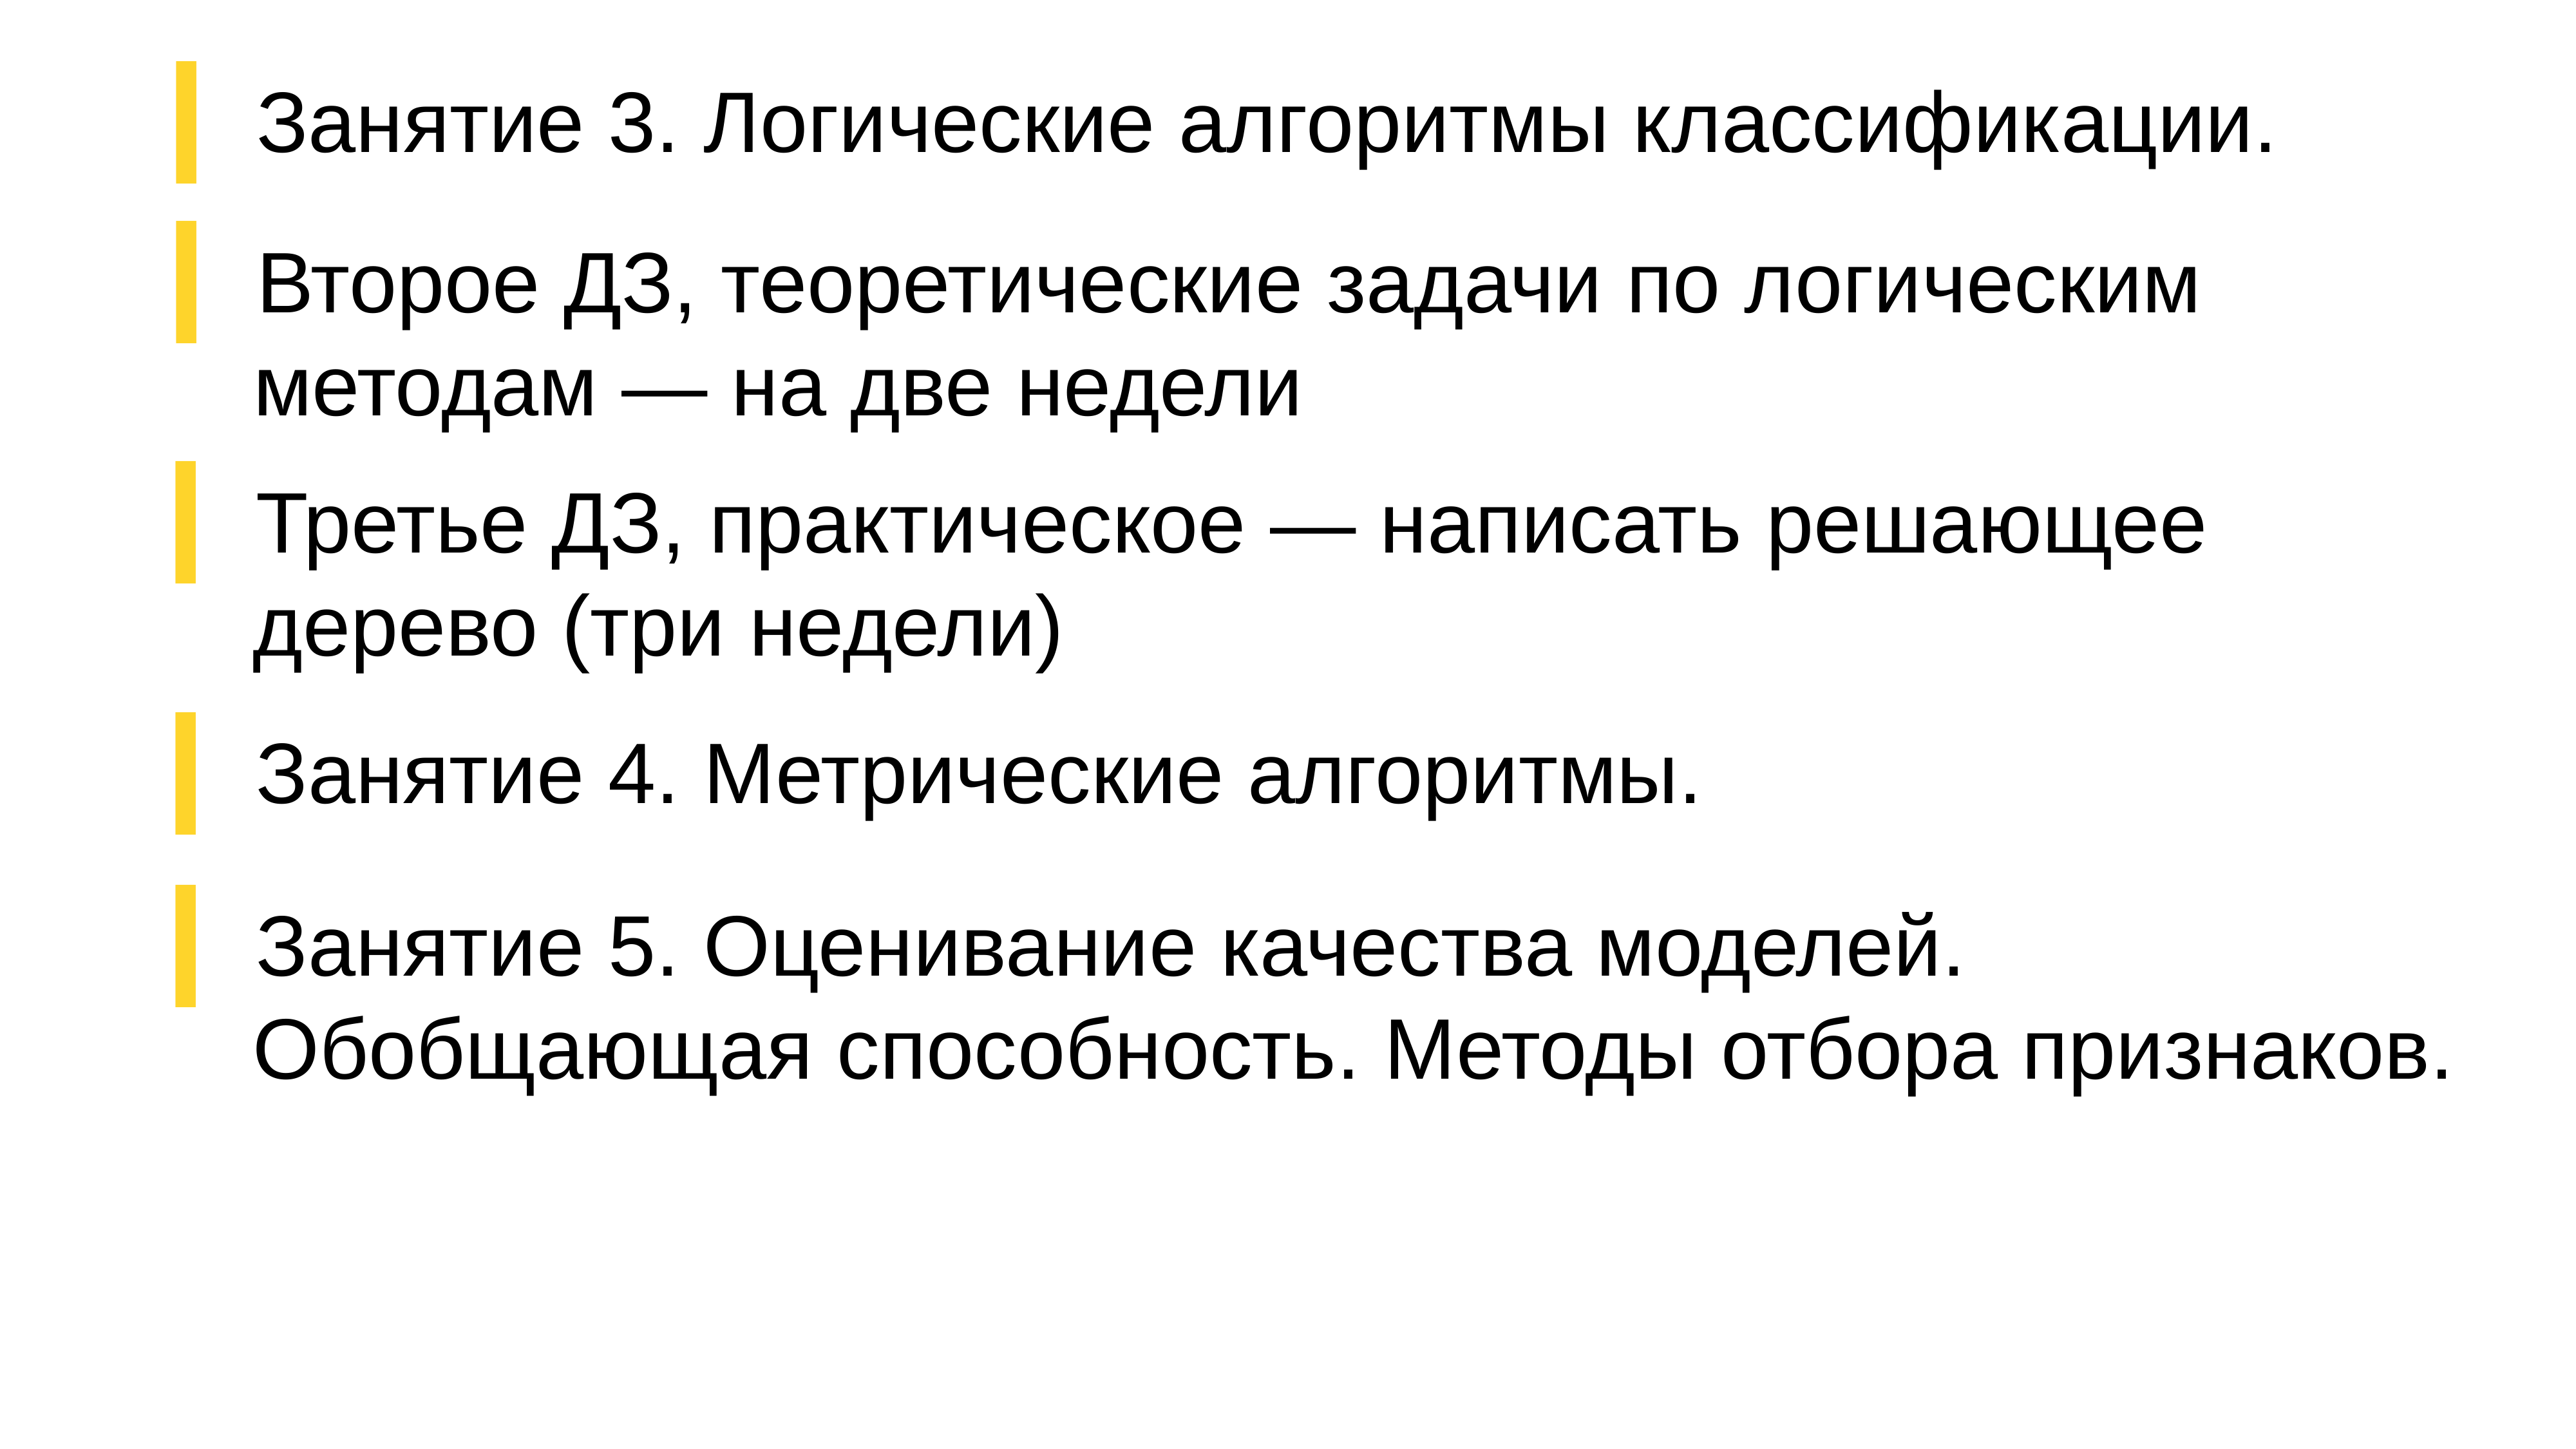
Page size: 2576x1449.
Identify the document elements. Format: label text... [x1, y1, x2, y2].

text_box Третье ДЗ, практическое — написать решающее дерево (три недели) [167, 462, 2467, 678]
text_box Занятие 3. Логические алгоритмы классификации. [196, 61, 2467, 175]
text_box Второе ДЗ, теоретические задачи по логическим методам — на две недели [167, 222, 2467, 438]
text_box Занятие 4. Метрические алгоритмы. [196, 713, 2467, 826]
text_box Занятие 3. Логические алгоритмы классификации. [167, 61, 176, 175]
text_box Занятие 4. Метрические алгоритмы. [167, 713, 175, 826]
text_box Занятие 5. Оценивание качества моделей. Обобщающая способность. Методы отбора признаков. [167, 885, 2467, 1101]
